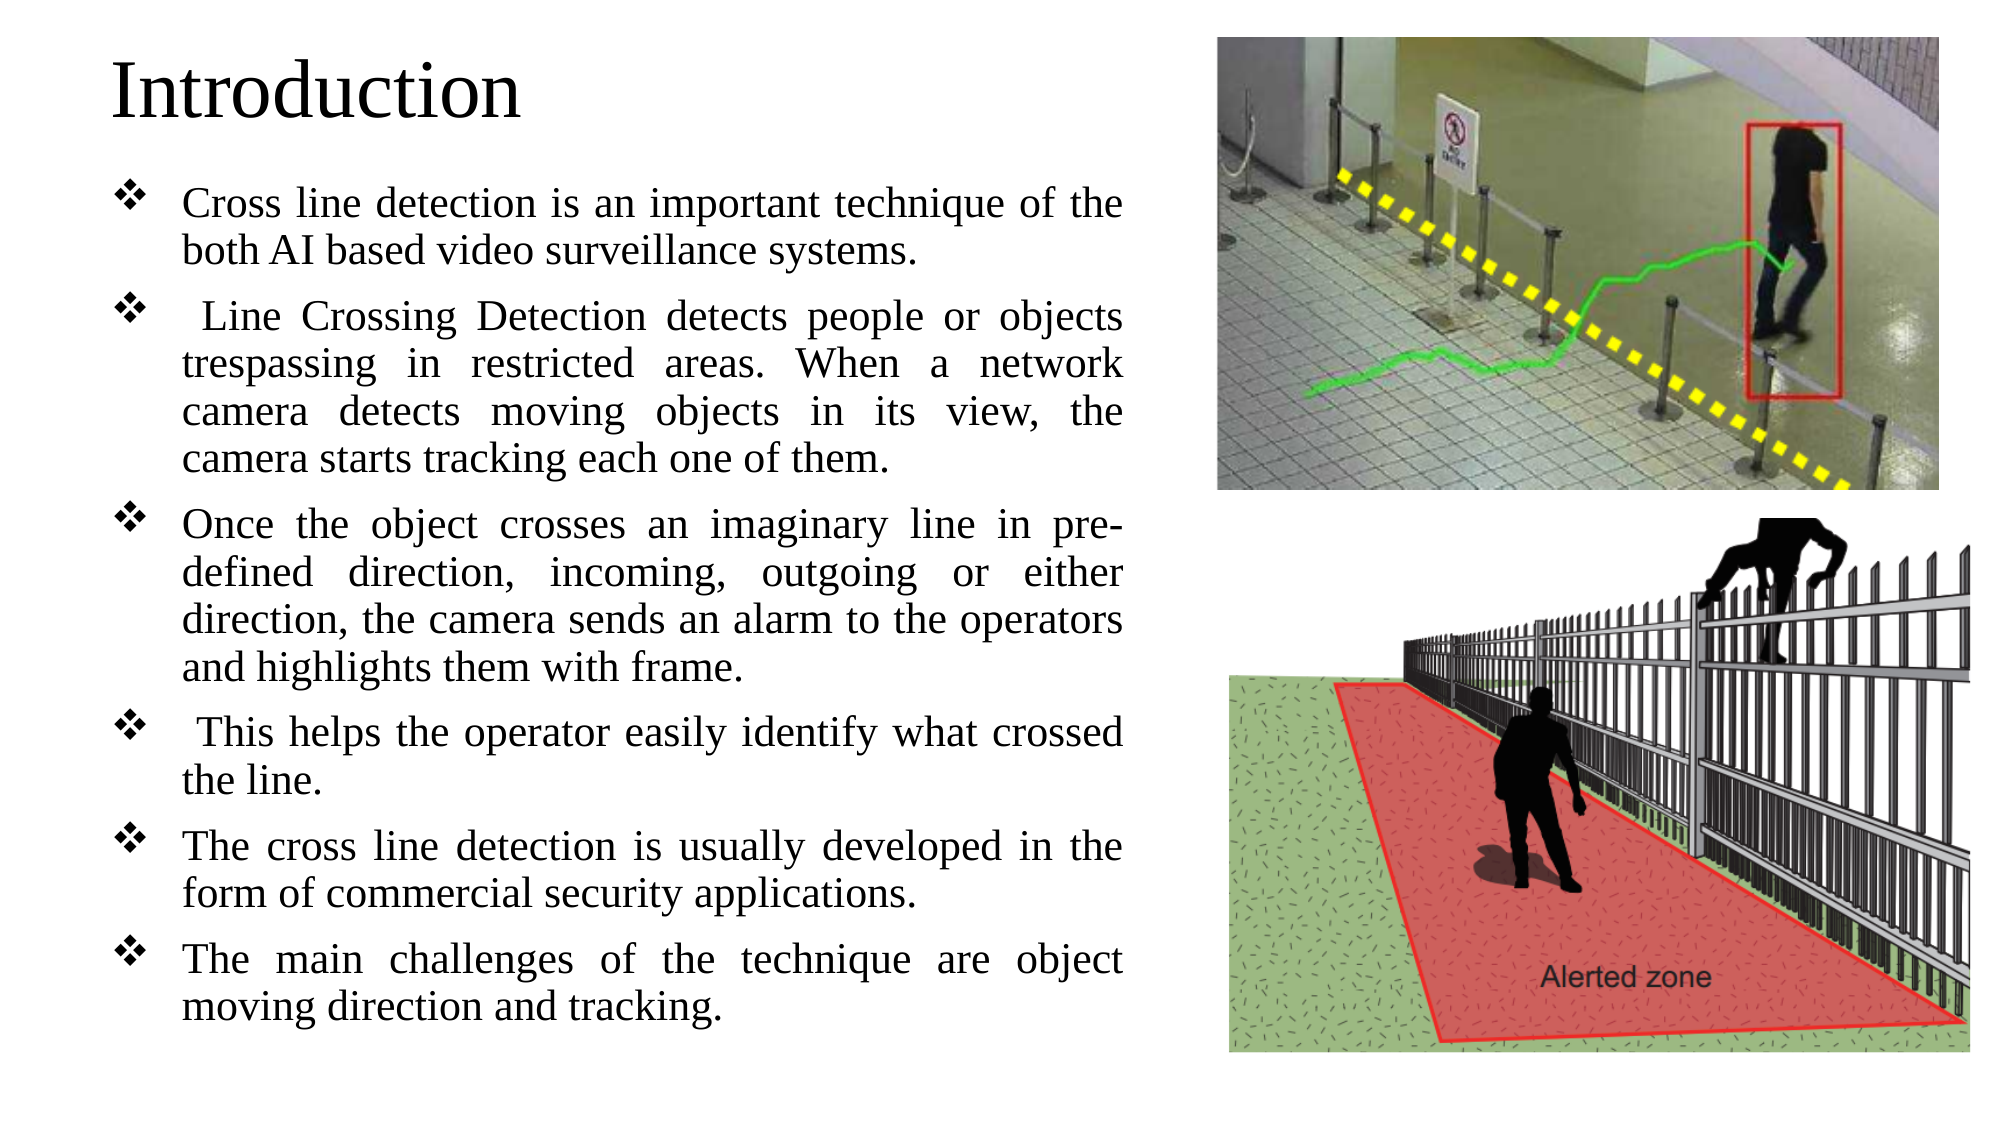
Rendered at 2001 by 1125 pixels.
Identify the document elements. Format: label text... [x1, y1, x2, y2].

picture [1214, 518, 1983, 1057]
title Introduction [95, 37, 1214, 144]
picture [1214, 37, 1939, 491]
list Cross line detection is an important technique of the both AI based video surveillance systems. Line Crossing Detection detects people or objects trespassing in restricted areas. When a network camera detects moving objects in its view, the camera starts tracking each one of them. Once the object crosses an imaginary line in pre-defined direction, incoming, outgoing or either direction, the camera sends an alarm to the operators and highlights them with frame. This helps the operator easily identify what crossed the line. The cross line detection is usually developed in the form of commercial security applications. The main challenges of the technique are object moving direction and tracking. [95, 171, 1141, 1057]
